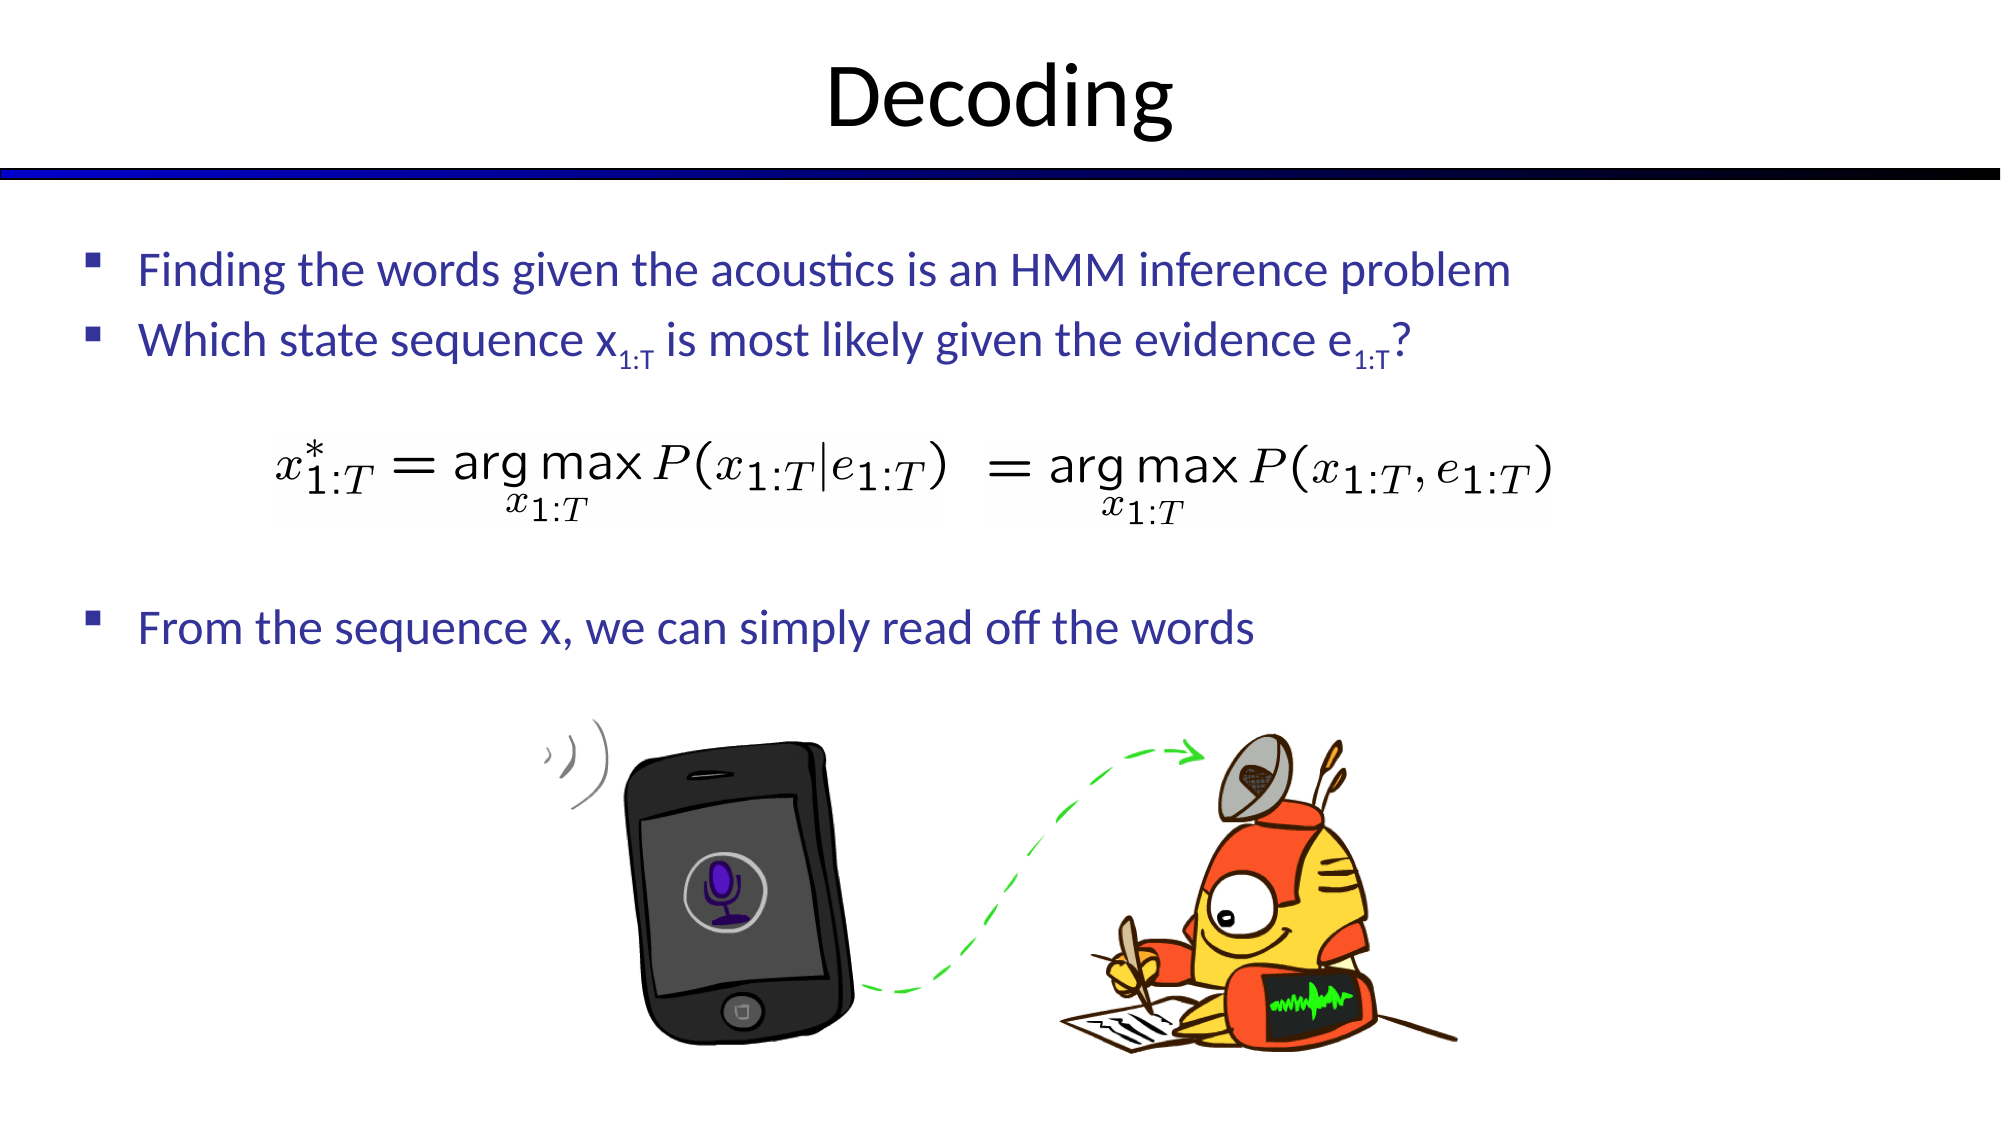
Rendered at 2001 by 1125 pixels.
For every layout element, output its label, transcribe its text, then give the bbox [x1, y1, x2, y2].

picture [987, 443, 1552, 526]
picture [522, 687, 1525, 1080]
list Finding the words given the acoustics is an HMM inference problem Which state sequence x1:T is most likely given the evidence e1:T? From the sequence x, we can simply read off the words [66, 228, 1938, 1006]
picture [274, 437, 945, 522]
title Decoding [0, 0, 2000, 184]
